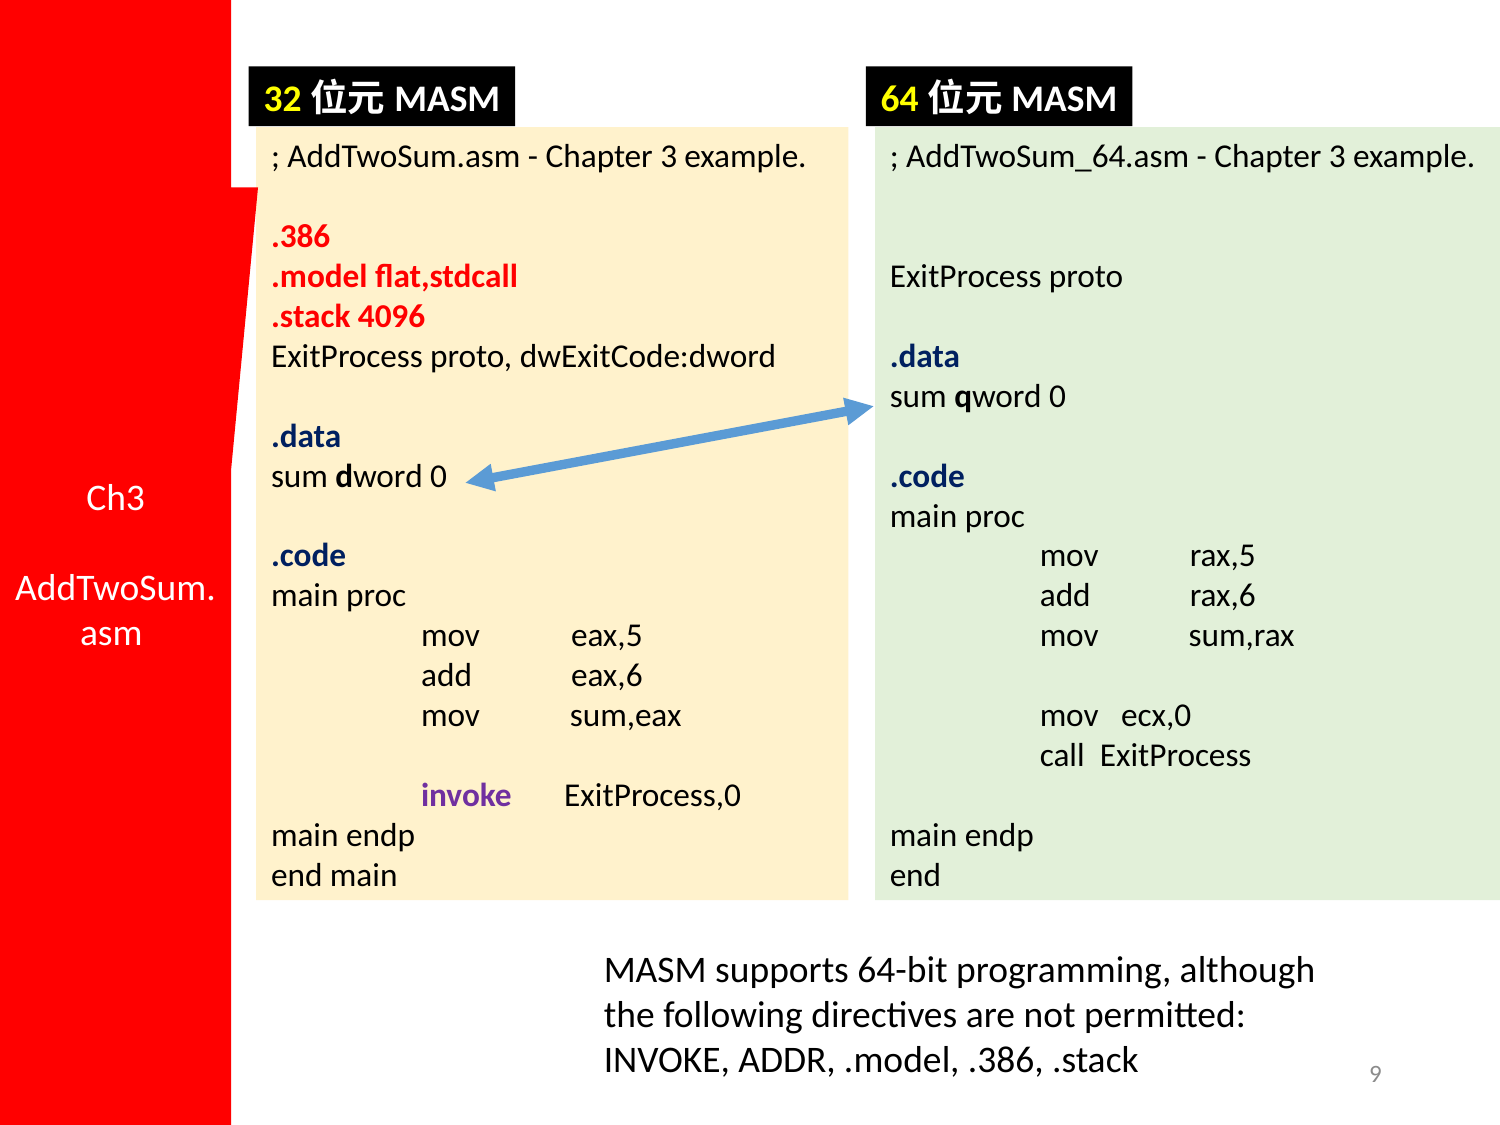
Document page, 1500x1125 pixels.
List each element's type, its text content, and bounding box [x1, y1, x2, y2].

text_box ; AddTwoSum.asm - Chapter 3 example. .386 .model flat,stdcall .stack 4096 ExitProcess proto, dwExitCode:dword .data sum dword 0 .code main proc mov eax,5 add eax,6 mov sum,eax invoke ExitProcess,0 main endp end main [256, 127, 849, 901]
text_box MASM supports 64-bit programming, although the following directives are not permitted: INVOKE, ADDR, .model, .386, .stack [588, 937, 1339, 1088]
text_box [465, 406, 874, 483]
text_box ; AddTwoSum_64.asm - Chapter 3 example. ExitProcess proto .data sum qword 0 .code main proc mov rax,5 add rax,6 mov sum,rax mov ecx,0 call ExitProcess main endp end [875, 127, 1500, 901]
text_box 32位元MASM [248, 66, 516, 127]
slide_number 9 [1059, 1042, 1397, 1103]
text_box Ch3 AddTwoSum.asm [0, 0, 260, 1125]
text_box 64位元MASM [865, 66, 1133, 127]
